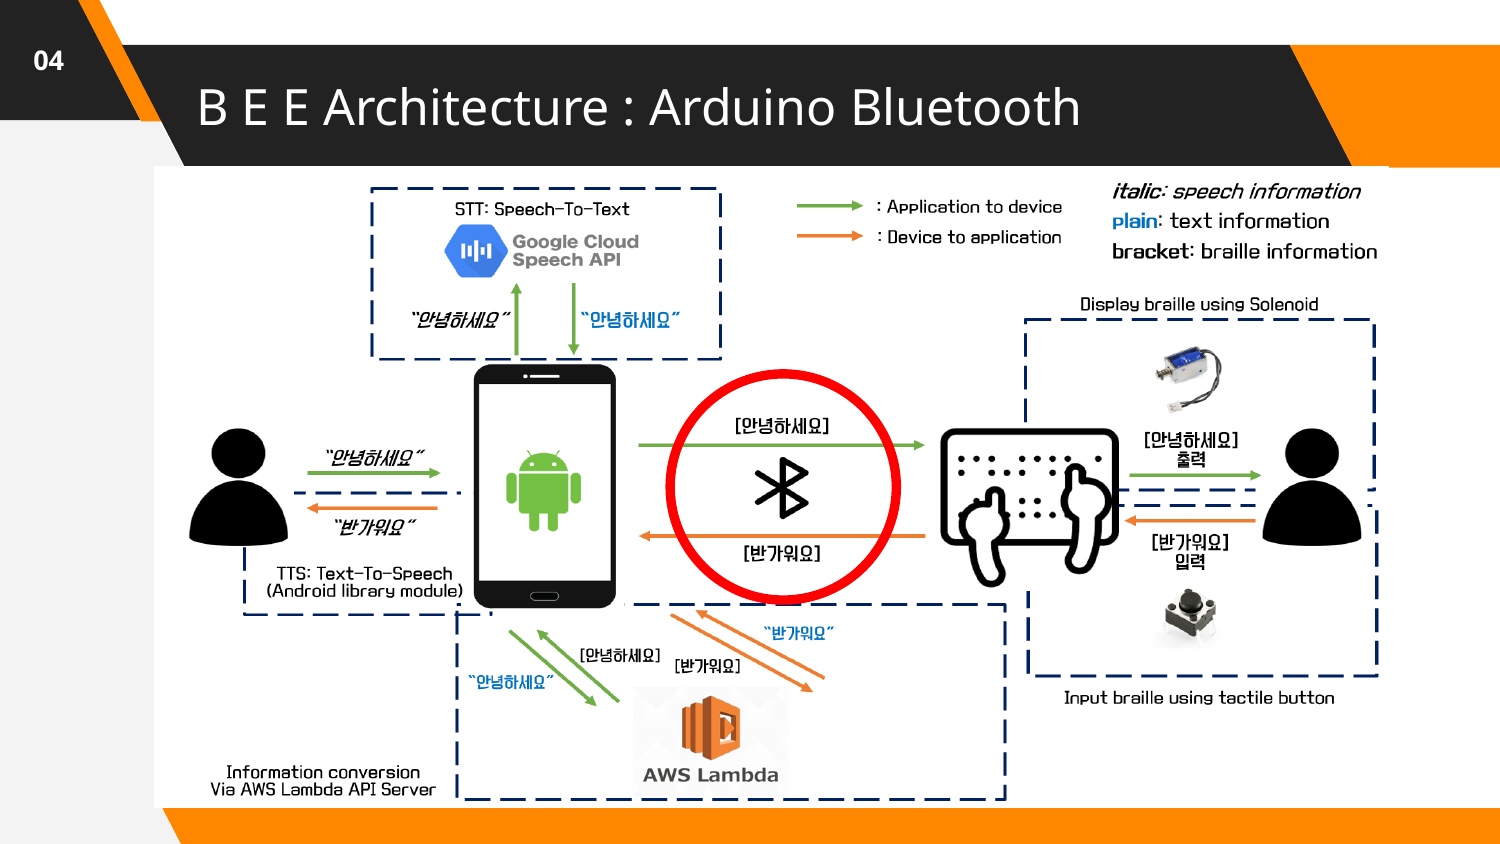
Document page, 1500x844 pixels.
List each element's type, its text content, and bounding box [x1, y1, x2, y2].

title B E E Architecture : Arduino Bluetooth [181, 59, 1373, 152]
picture [154, 166, 1389, 808]
slide_number 04 [0, 0, 98, 121]
